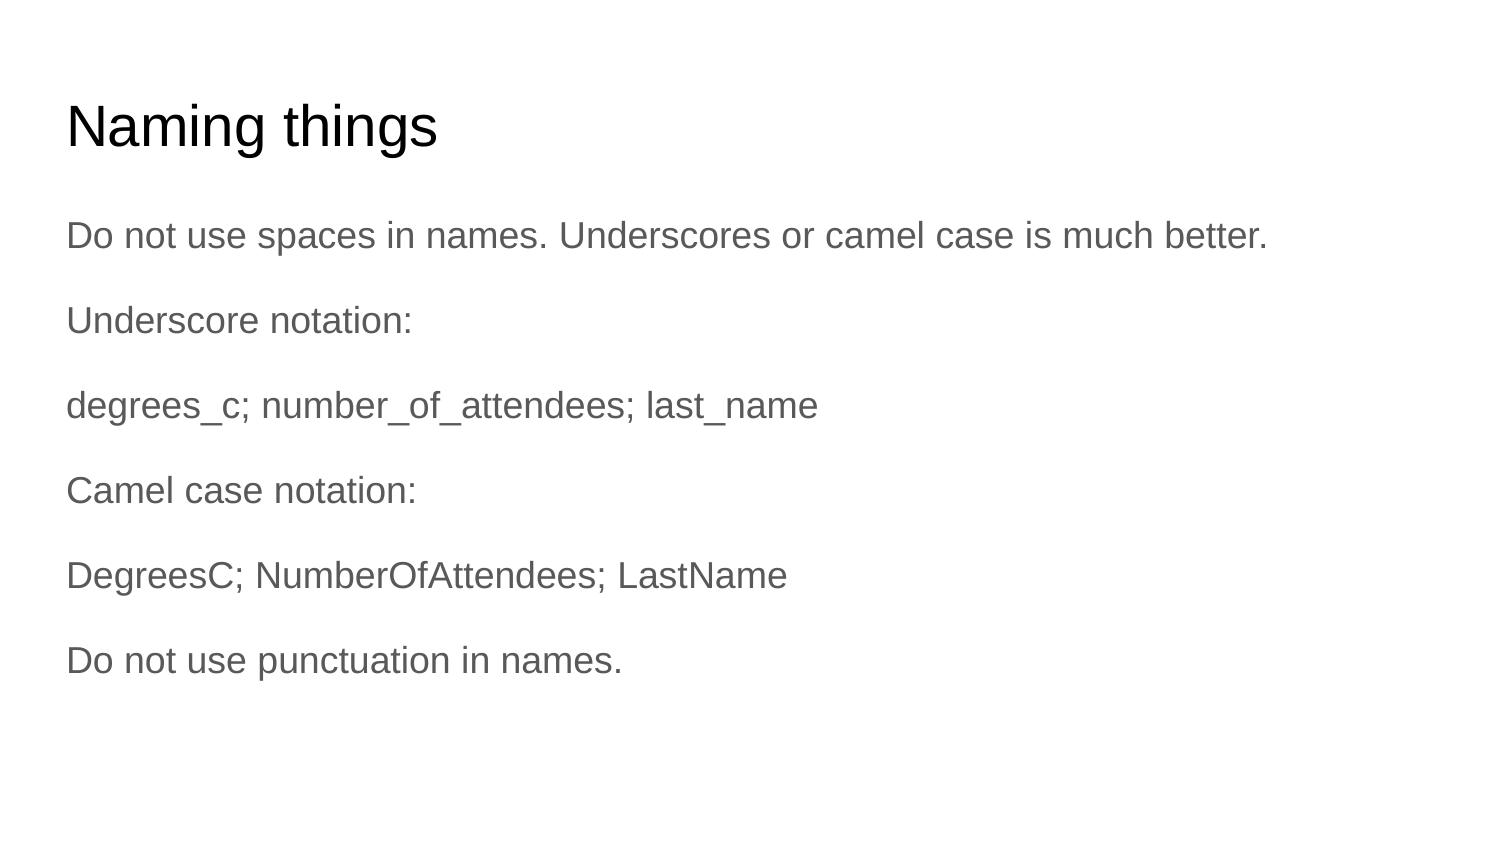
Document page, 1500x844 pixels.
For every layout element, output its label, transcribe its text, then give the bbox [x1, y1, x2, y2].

list Do not use spaces in names. Underscores or camel case is much better. Underscore notation: degrees_c; number_of_attendees; last_name Camel case notation: DegreesC; NumberOfAttendees; LastName Do not use punctuation in names. [51, 189, 1449, 750]
title Naming things [51, 72, 1449, 167]
